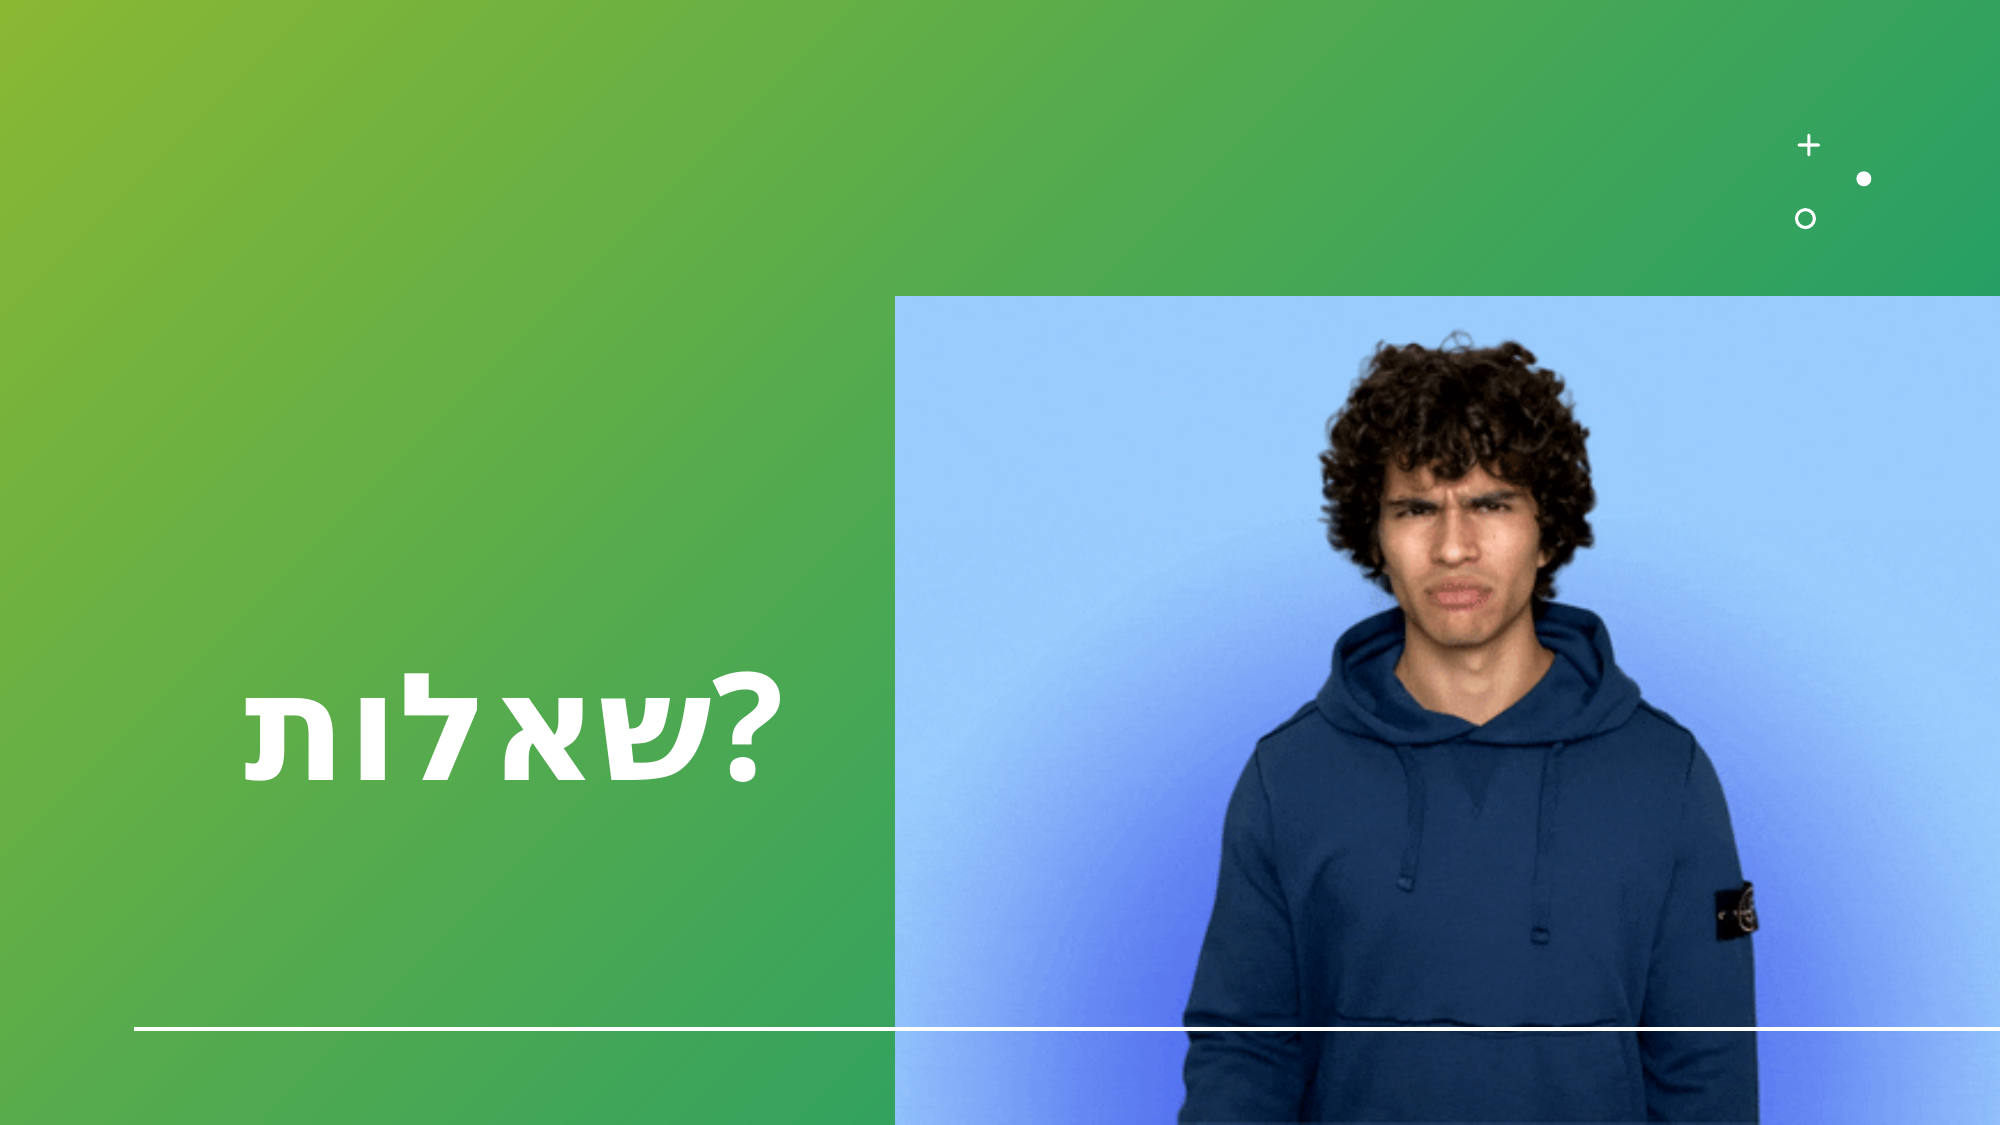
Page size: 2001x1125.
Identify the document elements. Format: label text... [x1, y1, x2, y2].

text_box [1797, 133, 1821, 157]
text_box [0, 0, 2000, 1125]
text_box [1856, 171, 1872, 187]
text_box [1794, 208, 1816, 230]
picture [895, 296, 2000, 1125]
title שאלות? [130, 225, 799, 821]
